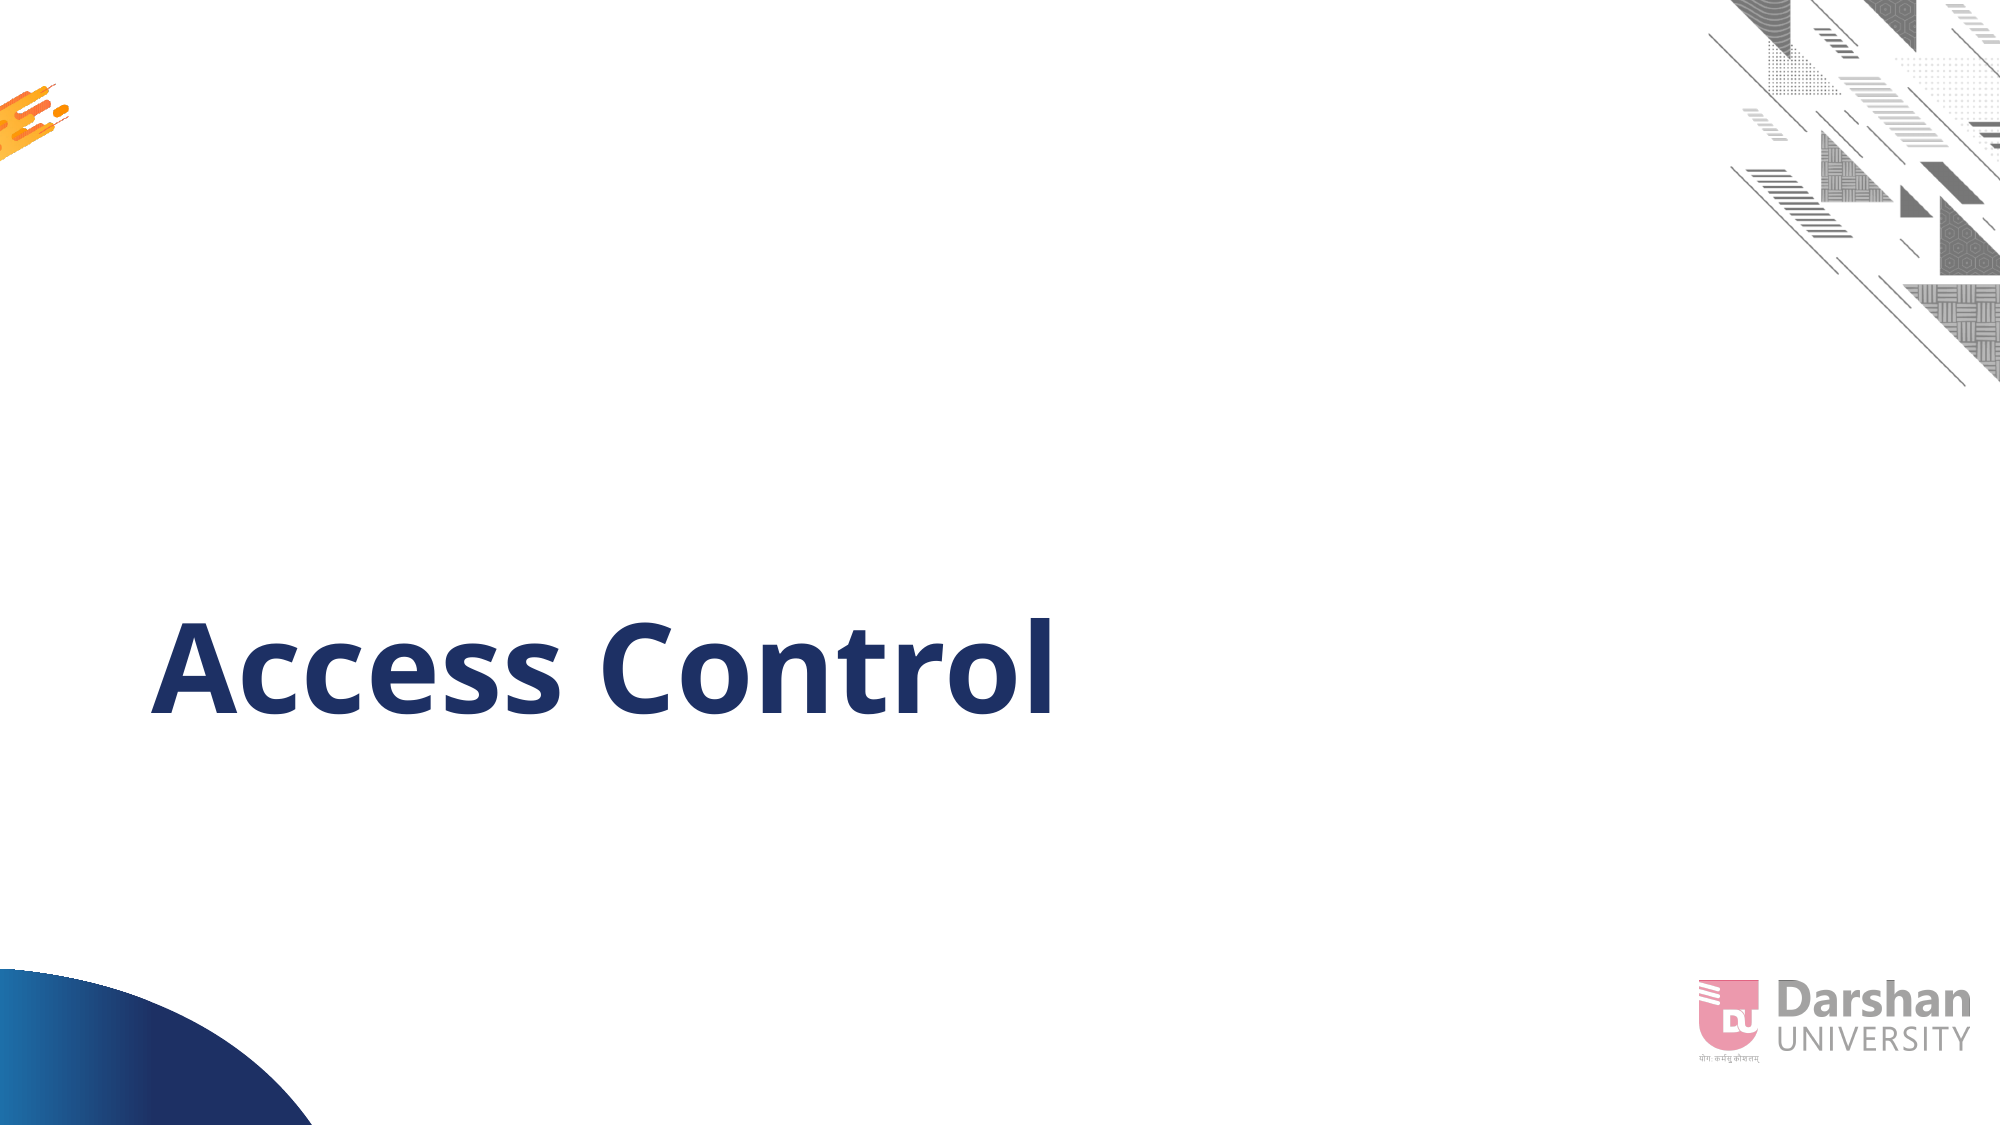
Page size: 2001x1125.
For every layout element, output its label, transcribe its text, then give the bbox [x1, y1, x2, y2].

title Thank You [1699, 980, 1970, 1063]
title Access Control [136, 280, 1862, 749]
picture [0, 65, 90, 193]
